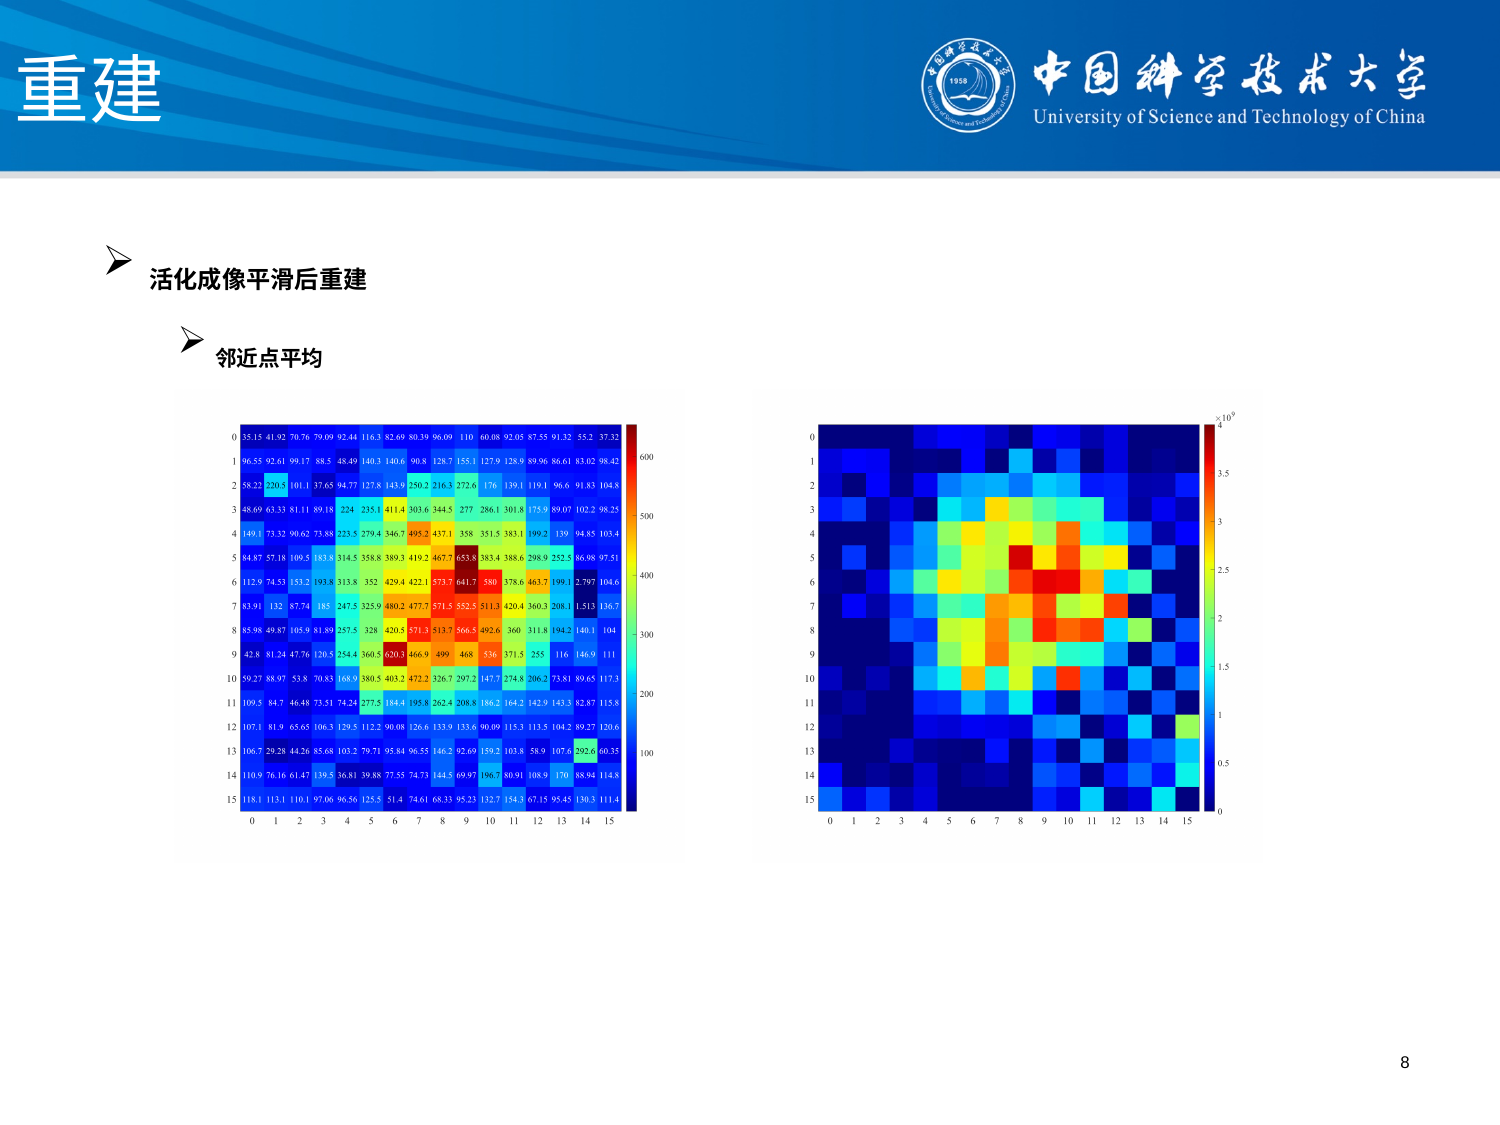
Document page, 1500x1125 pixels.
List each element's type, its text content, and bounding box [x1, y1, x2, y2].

picture [0, 0, 1500, 1125]
text_box 活化成像平滑后重建 邻近点平均 [87, 200, 1263, 438]
title 重建 [0, 0, 1350, 175]
slide_number 8 [1074, 1024, 1425, 1103]
